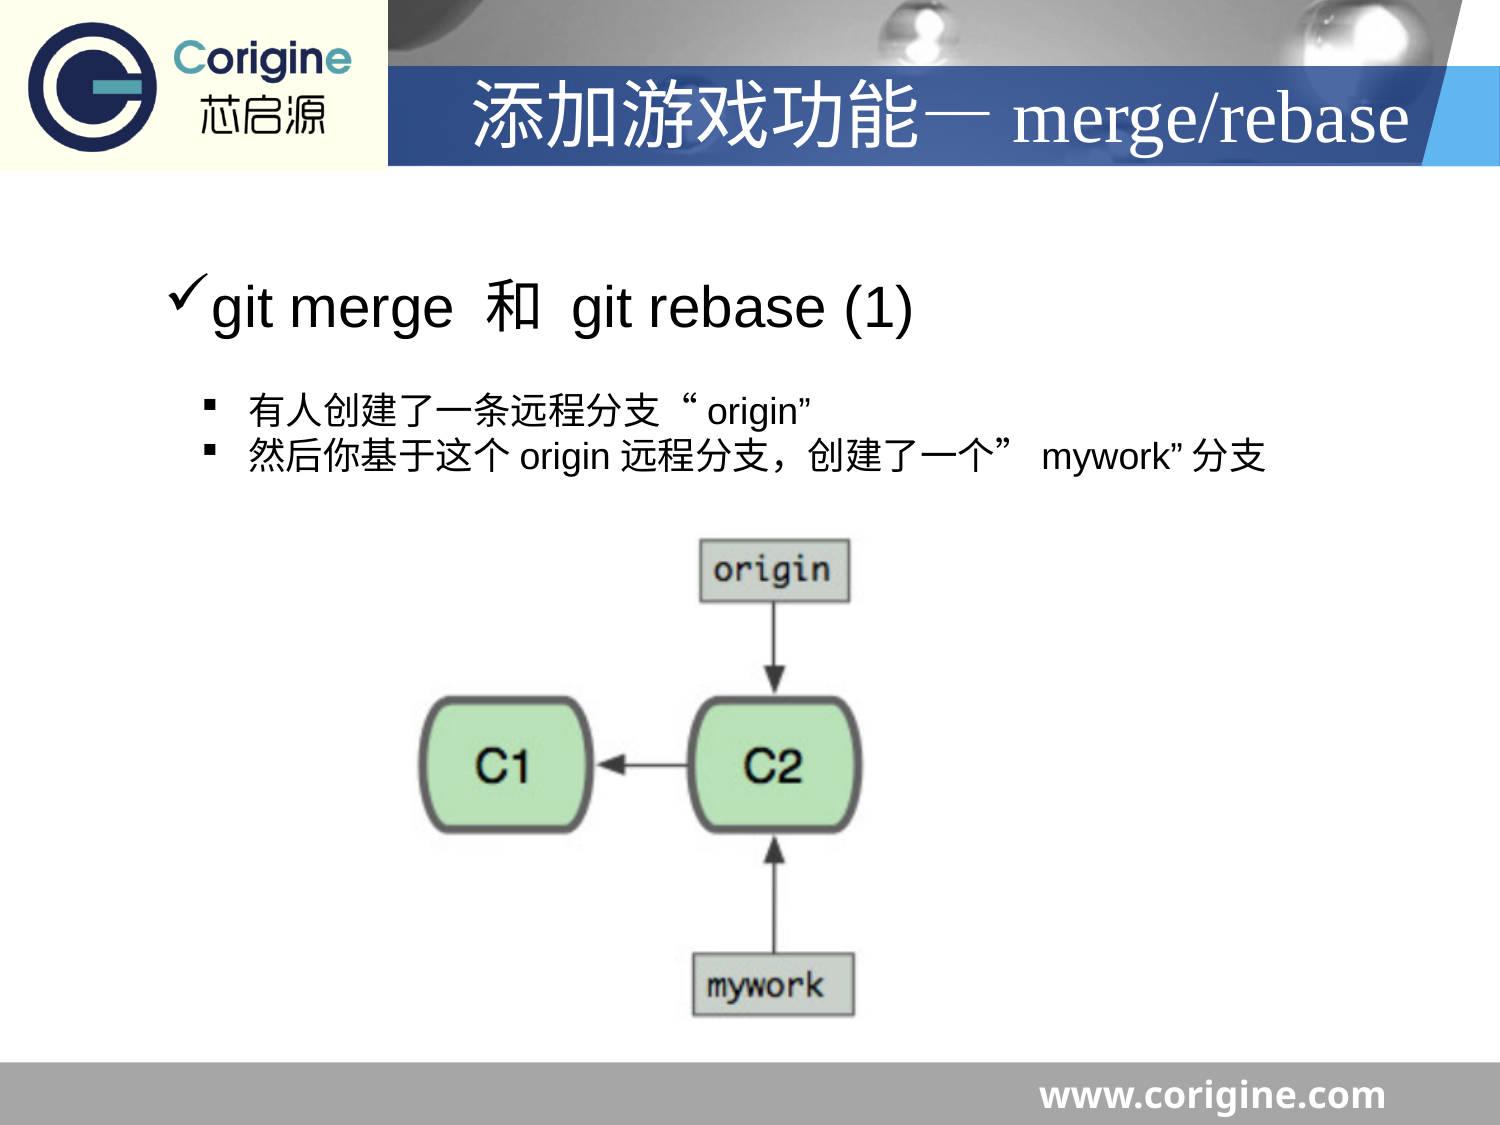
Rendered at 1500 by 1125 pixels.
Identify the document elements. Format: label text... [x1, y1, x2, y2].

title 添加游戏功能—merge/rebase [386, 59, 1500, 164]
text_box 有人创建了一条远程分支“origin” 然后你基于这个origin远程分支，创建了一个”mywork”分支 [186, 334, 1445, 485]
picture [0, 0, 1463, 171]
text_box git merge 和 git rebase (1) [148, 262, 1435, 347]
picture [411, 524, 928, 1030]
